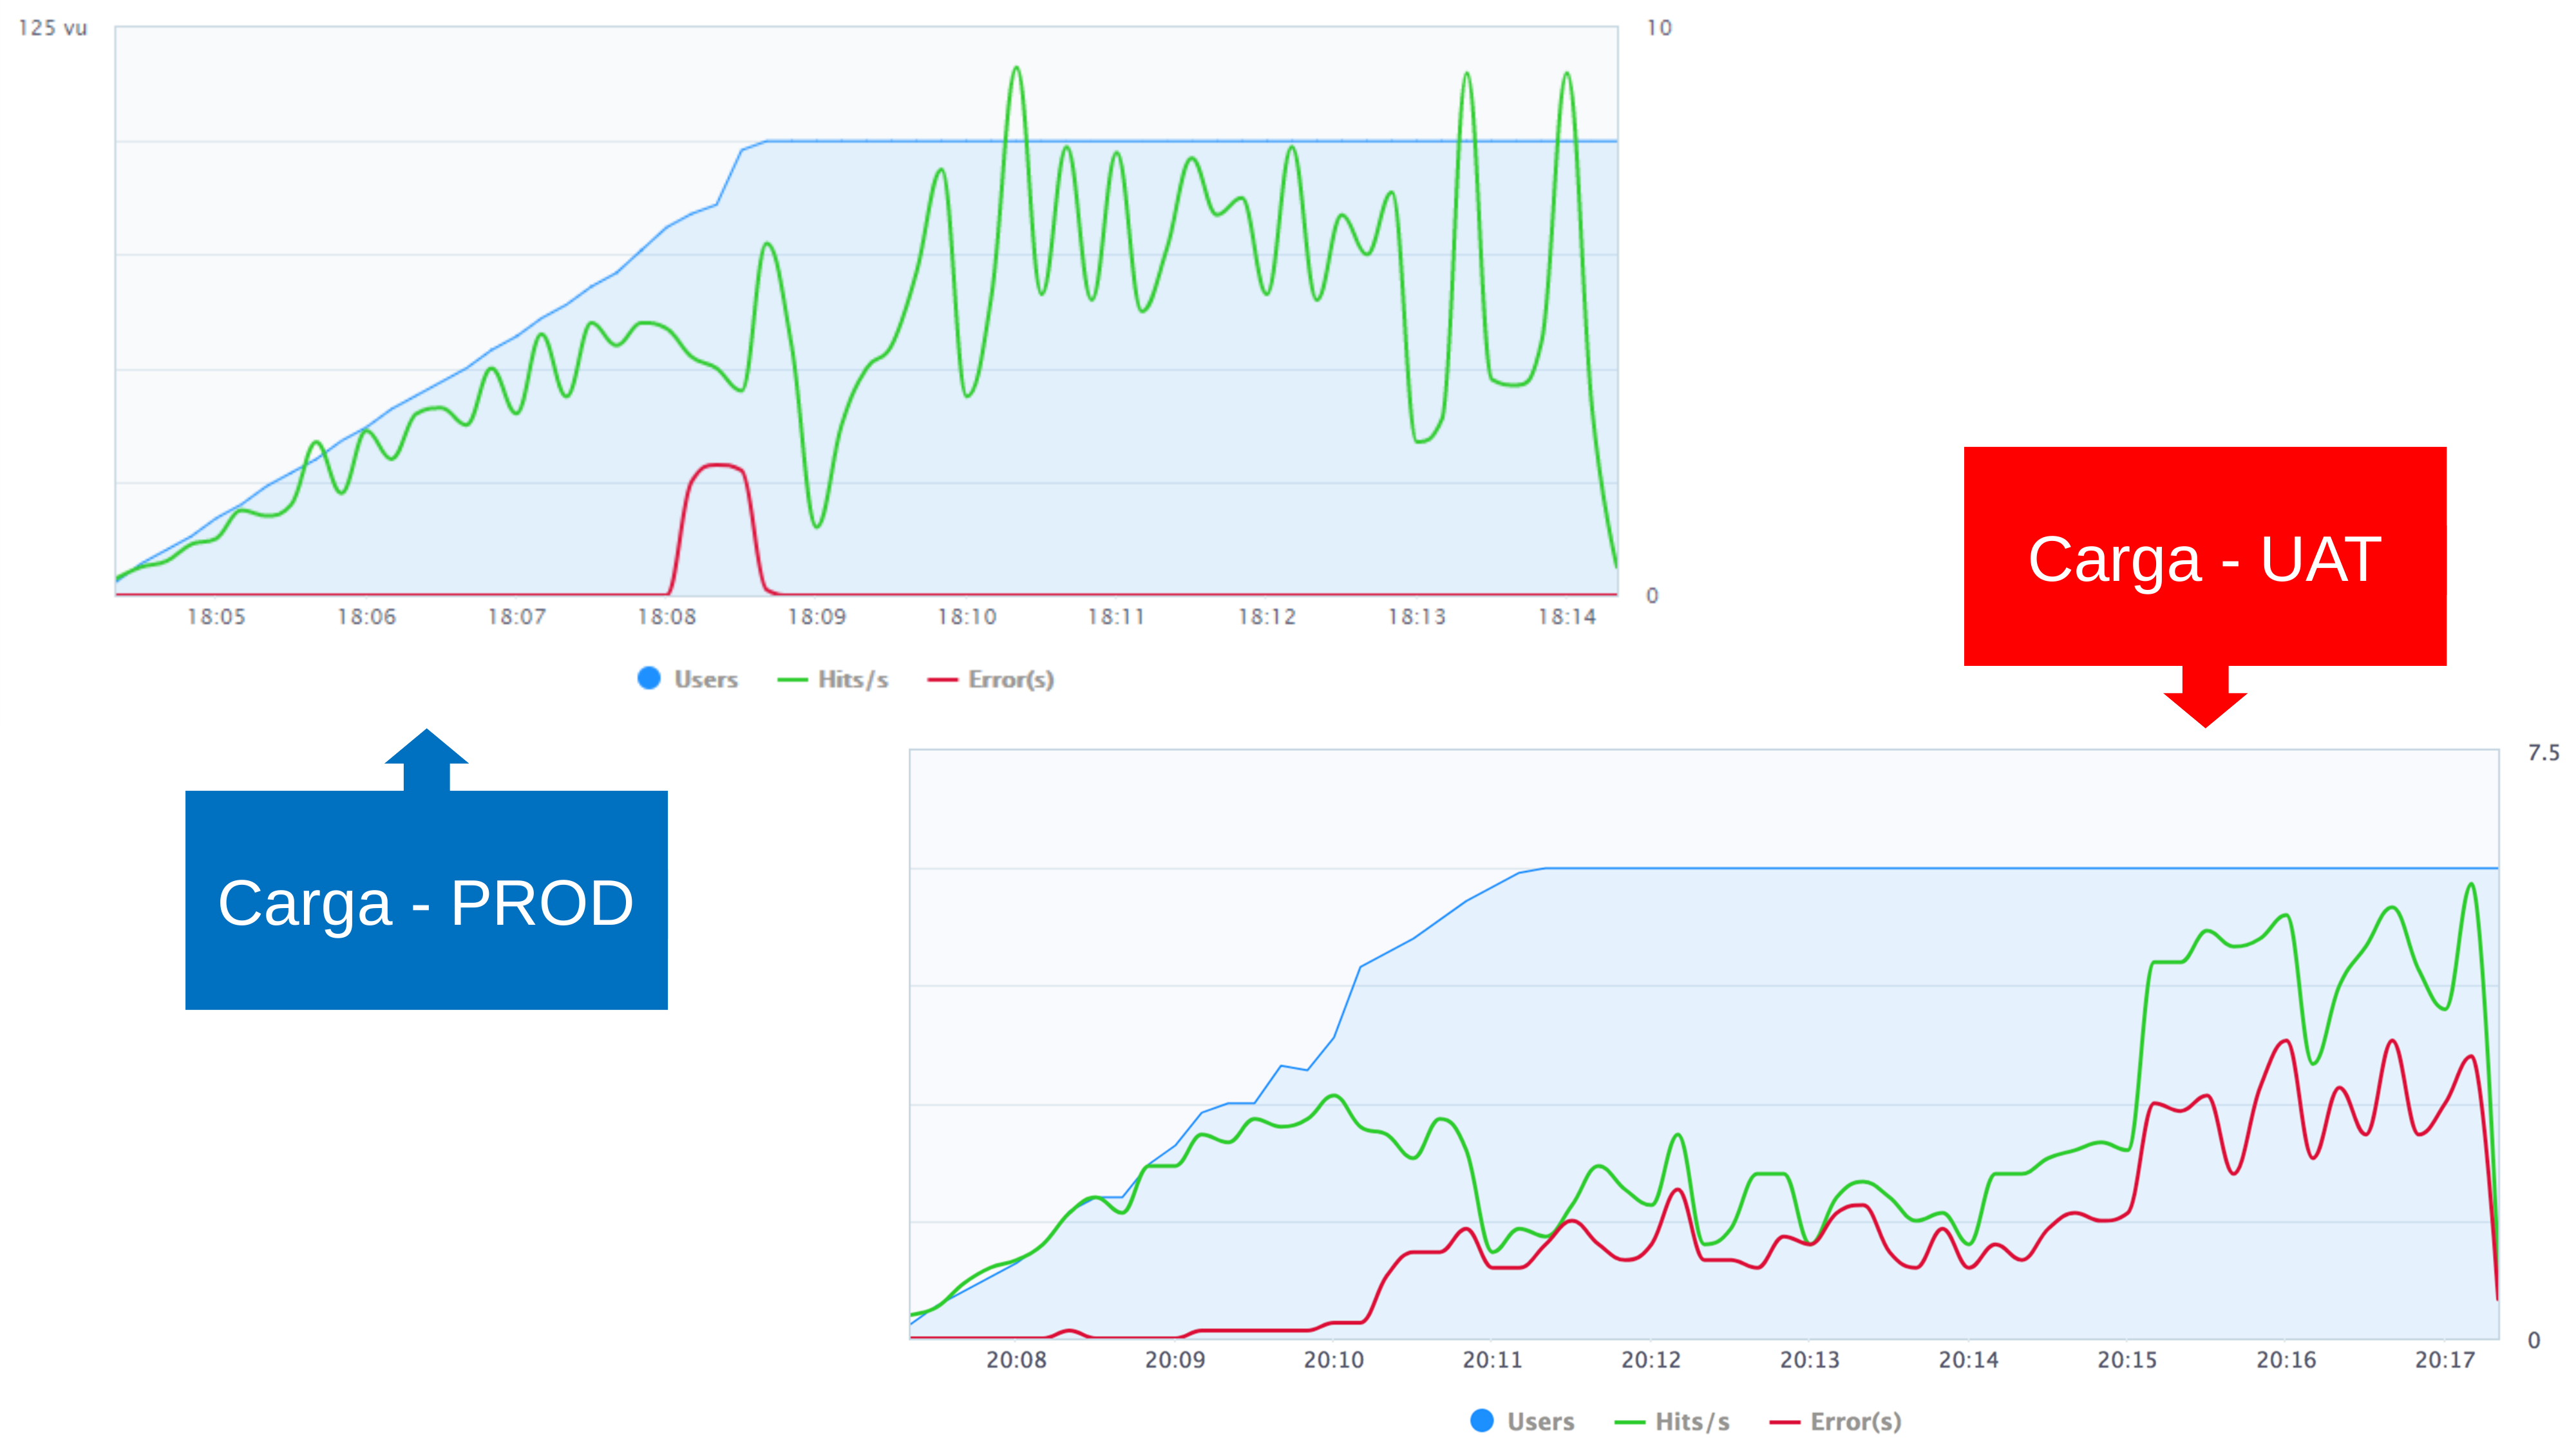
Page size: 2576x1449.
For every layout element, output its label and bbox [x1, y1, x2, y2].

text_box [185, 728, 668, 1010]
picture [0, 0, 2576, 1449]
text_box [1964, 446, 2447, 729]
